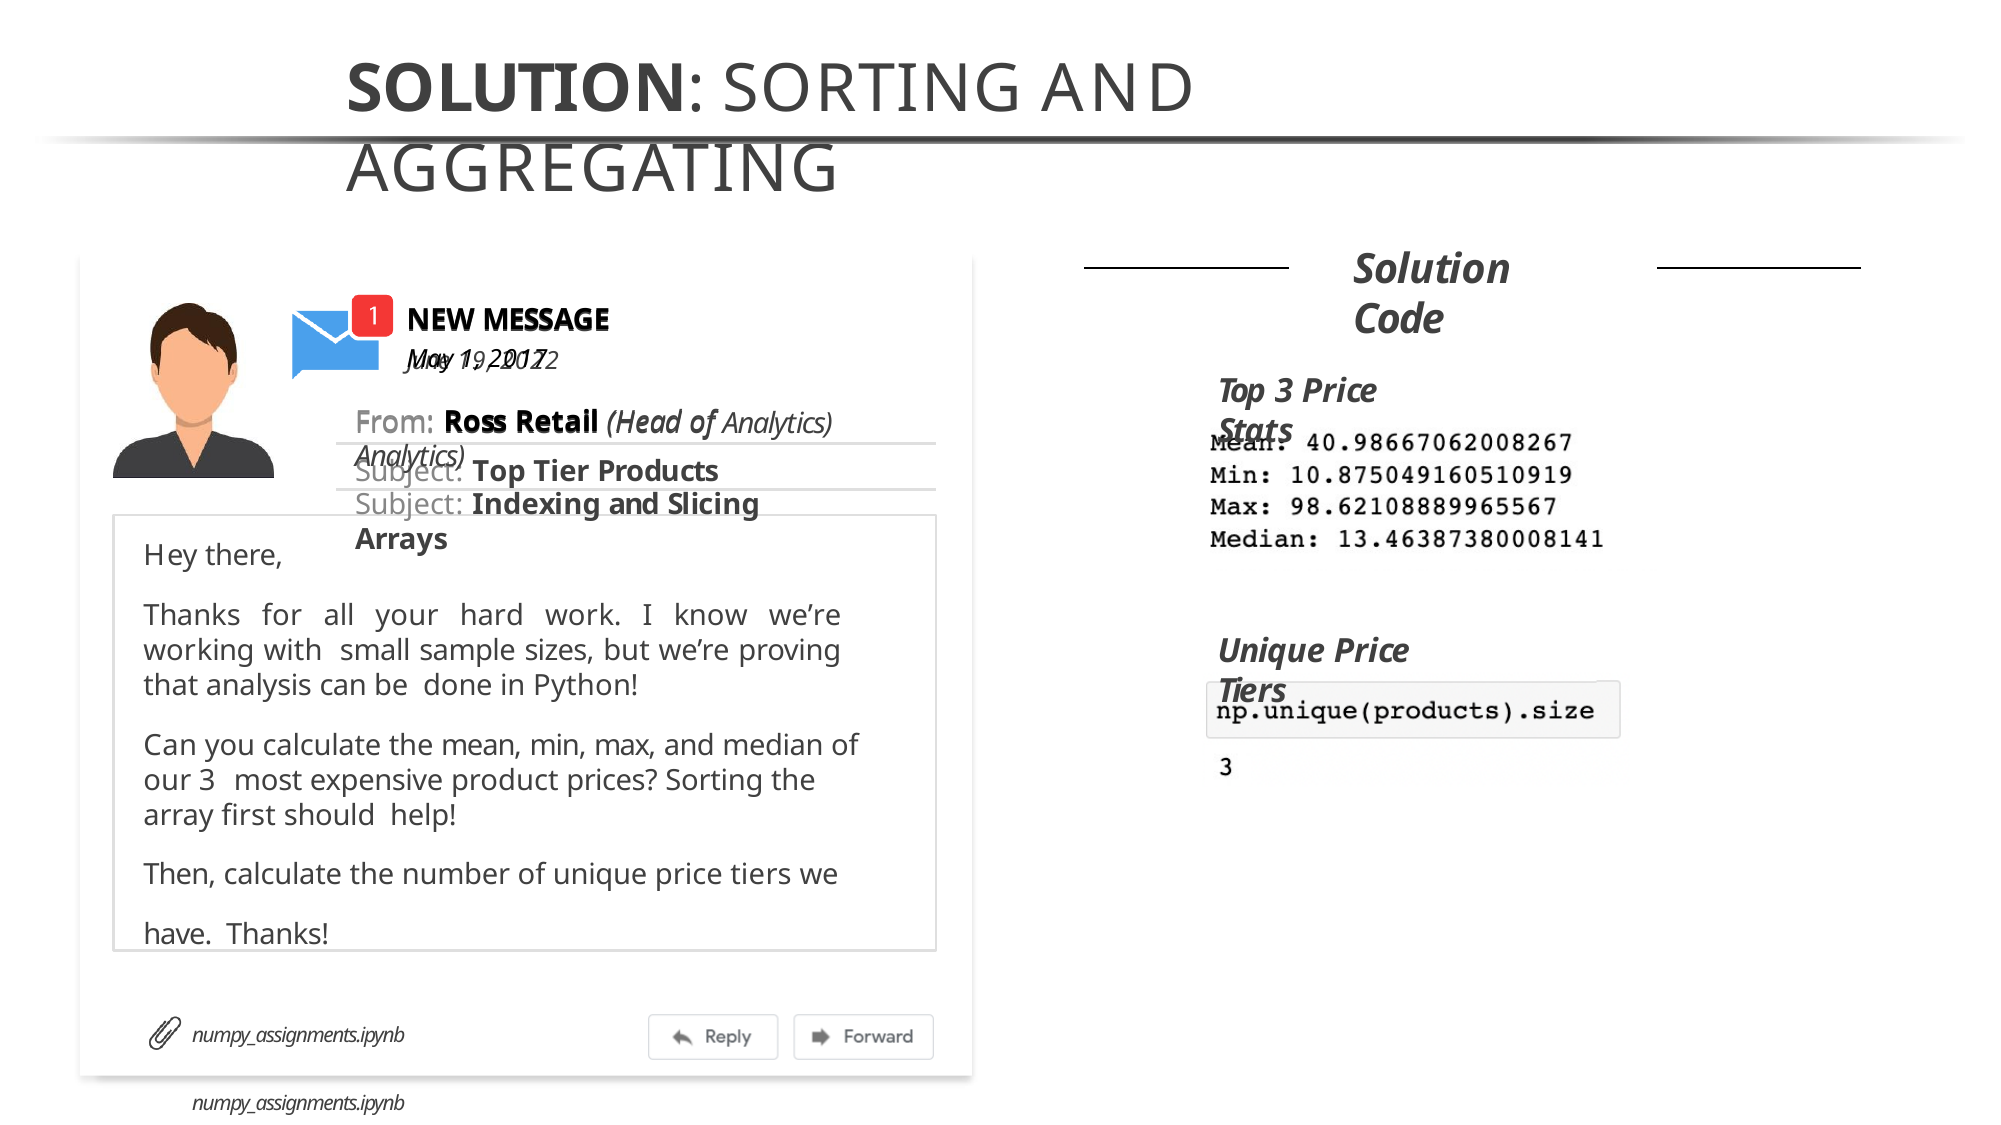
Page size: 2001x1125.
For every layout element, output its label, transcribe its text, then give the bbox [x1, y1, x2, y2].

text_box Top 3 Price Stats [1215, 367, 1453, 418]
picture [1210, 419, 1657, 571]
title SOLUTION: SORTING AND AGGREGATING [344, 42, 1656, 133]
text_box NEW MESSAGE May 1, 2017 From: Ross Retail (Head of Analytics) Subject: Indexing and Slicing Arrays numpy_assignments.ipynb [192, 1100, 821, 1115]
text_box Unique Price Tiers [1215, 626, 1471, 671]
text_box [1202, 672, 1630, 787]
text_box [69, 247, 983, 1093]
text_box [113, 292, 941, 1065]
title SOLUTION: SORTING AND AGGREGATING [344, 155, 1656, 233]
text_box Solution Code [1351, 240, 1597, 343]
picture [35, 135, 1965, 144]
